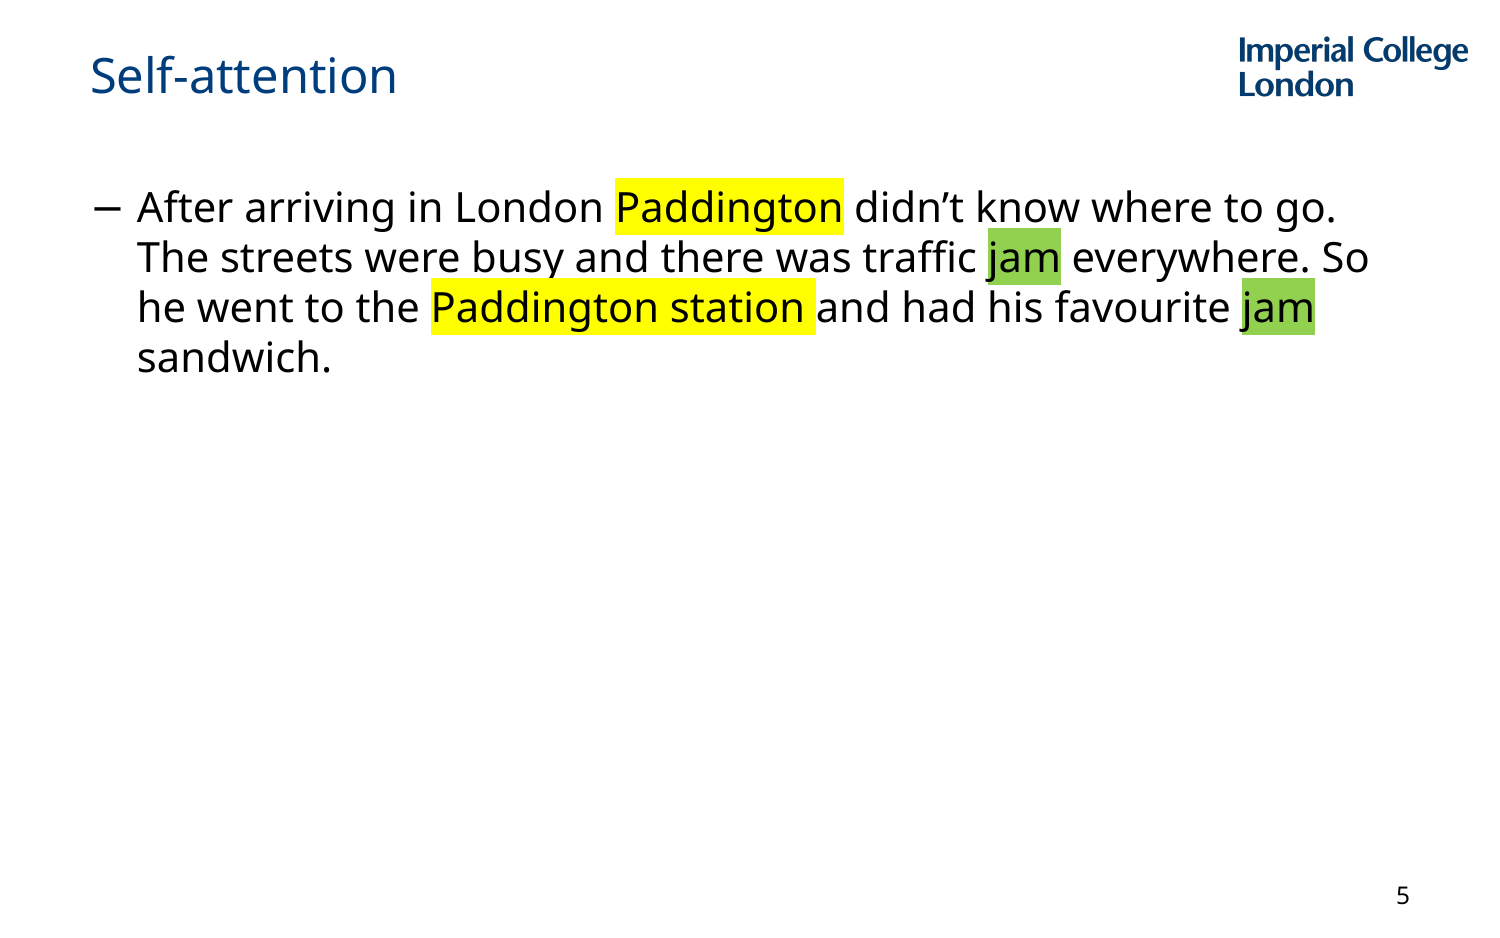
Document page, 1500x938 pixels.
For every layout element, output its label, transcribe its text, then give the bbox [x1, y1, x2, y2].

picture [1425, 18, 1486, 114]
slide_number 5 [1074, 872, 1426, 920]
title Self-attention [75, 0, 1425, 153]
list After arriving in London Paddington didn’t know where to go. The streets were busy and there was traffic jam everywhere. So he went to the Paddington station and had his favourite jam sandwich. [75, 173, 1425, 853]
